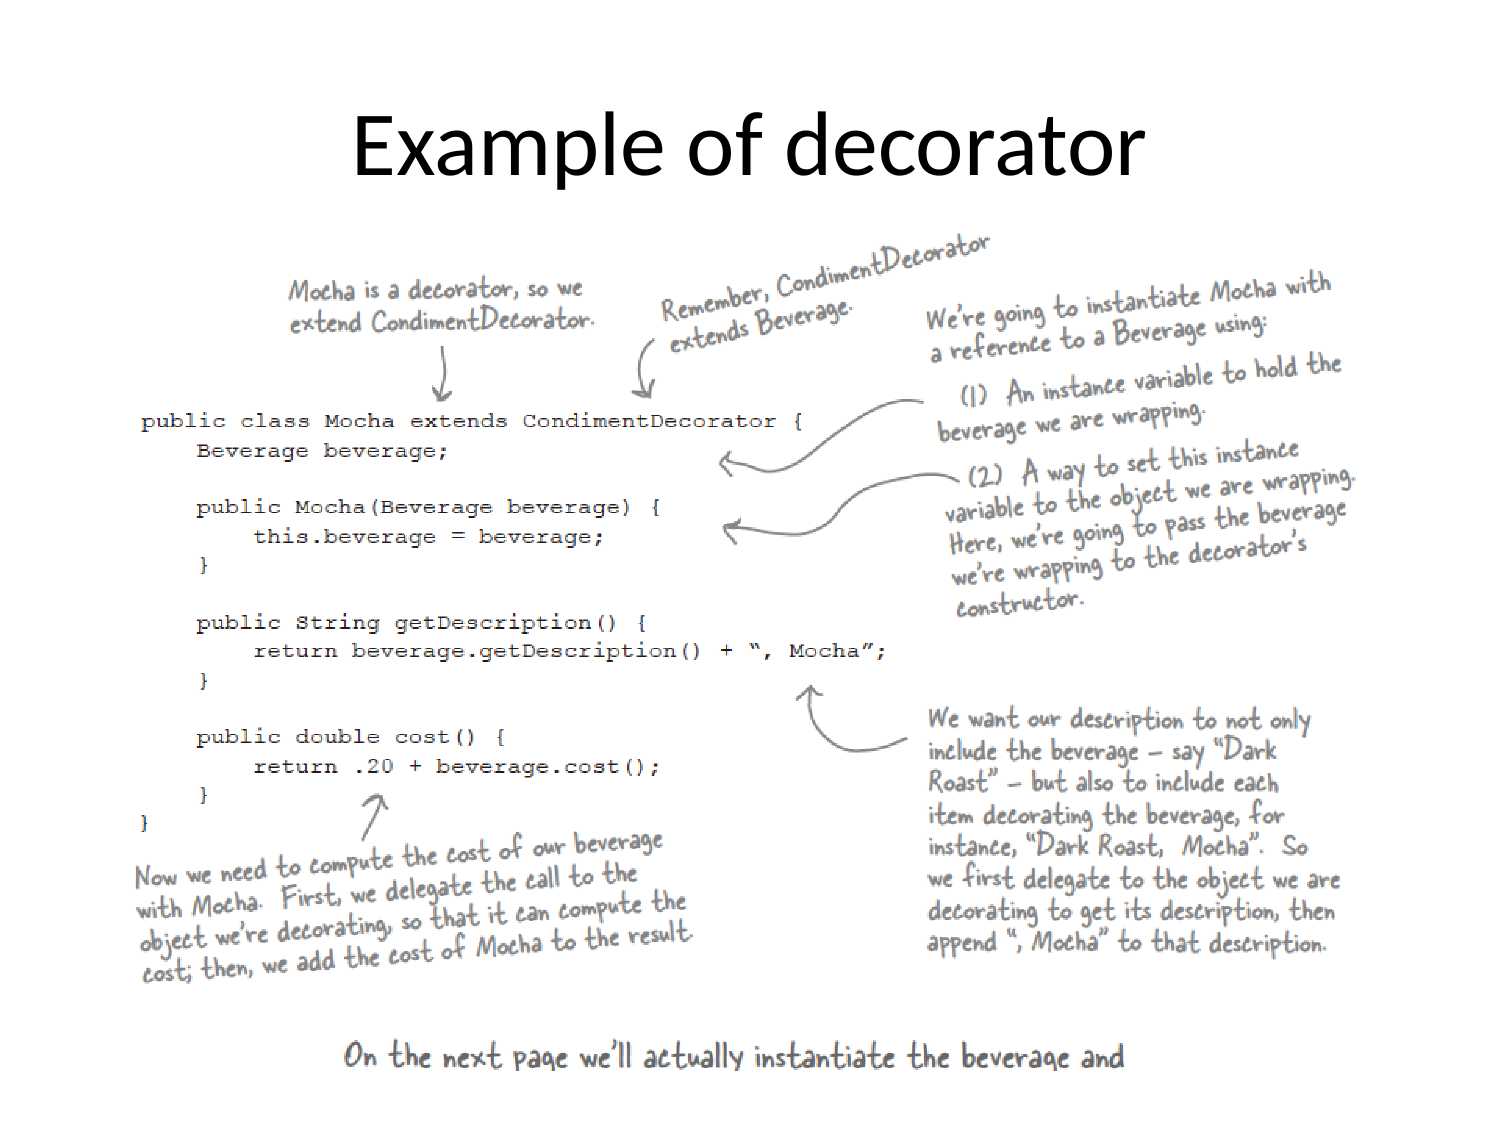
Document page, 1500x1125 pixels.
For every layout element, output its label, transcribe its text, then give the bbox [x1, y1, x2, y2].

picture [100, 207, 1435, 1071]
title Example of decorator [75, 45, 1425, 233]
